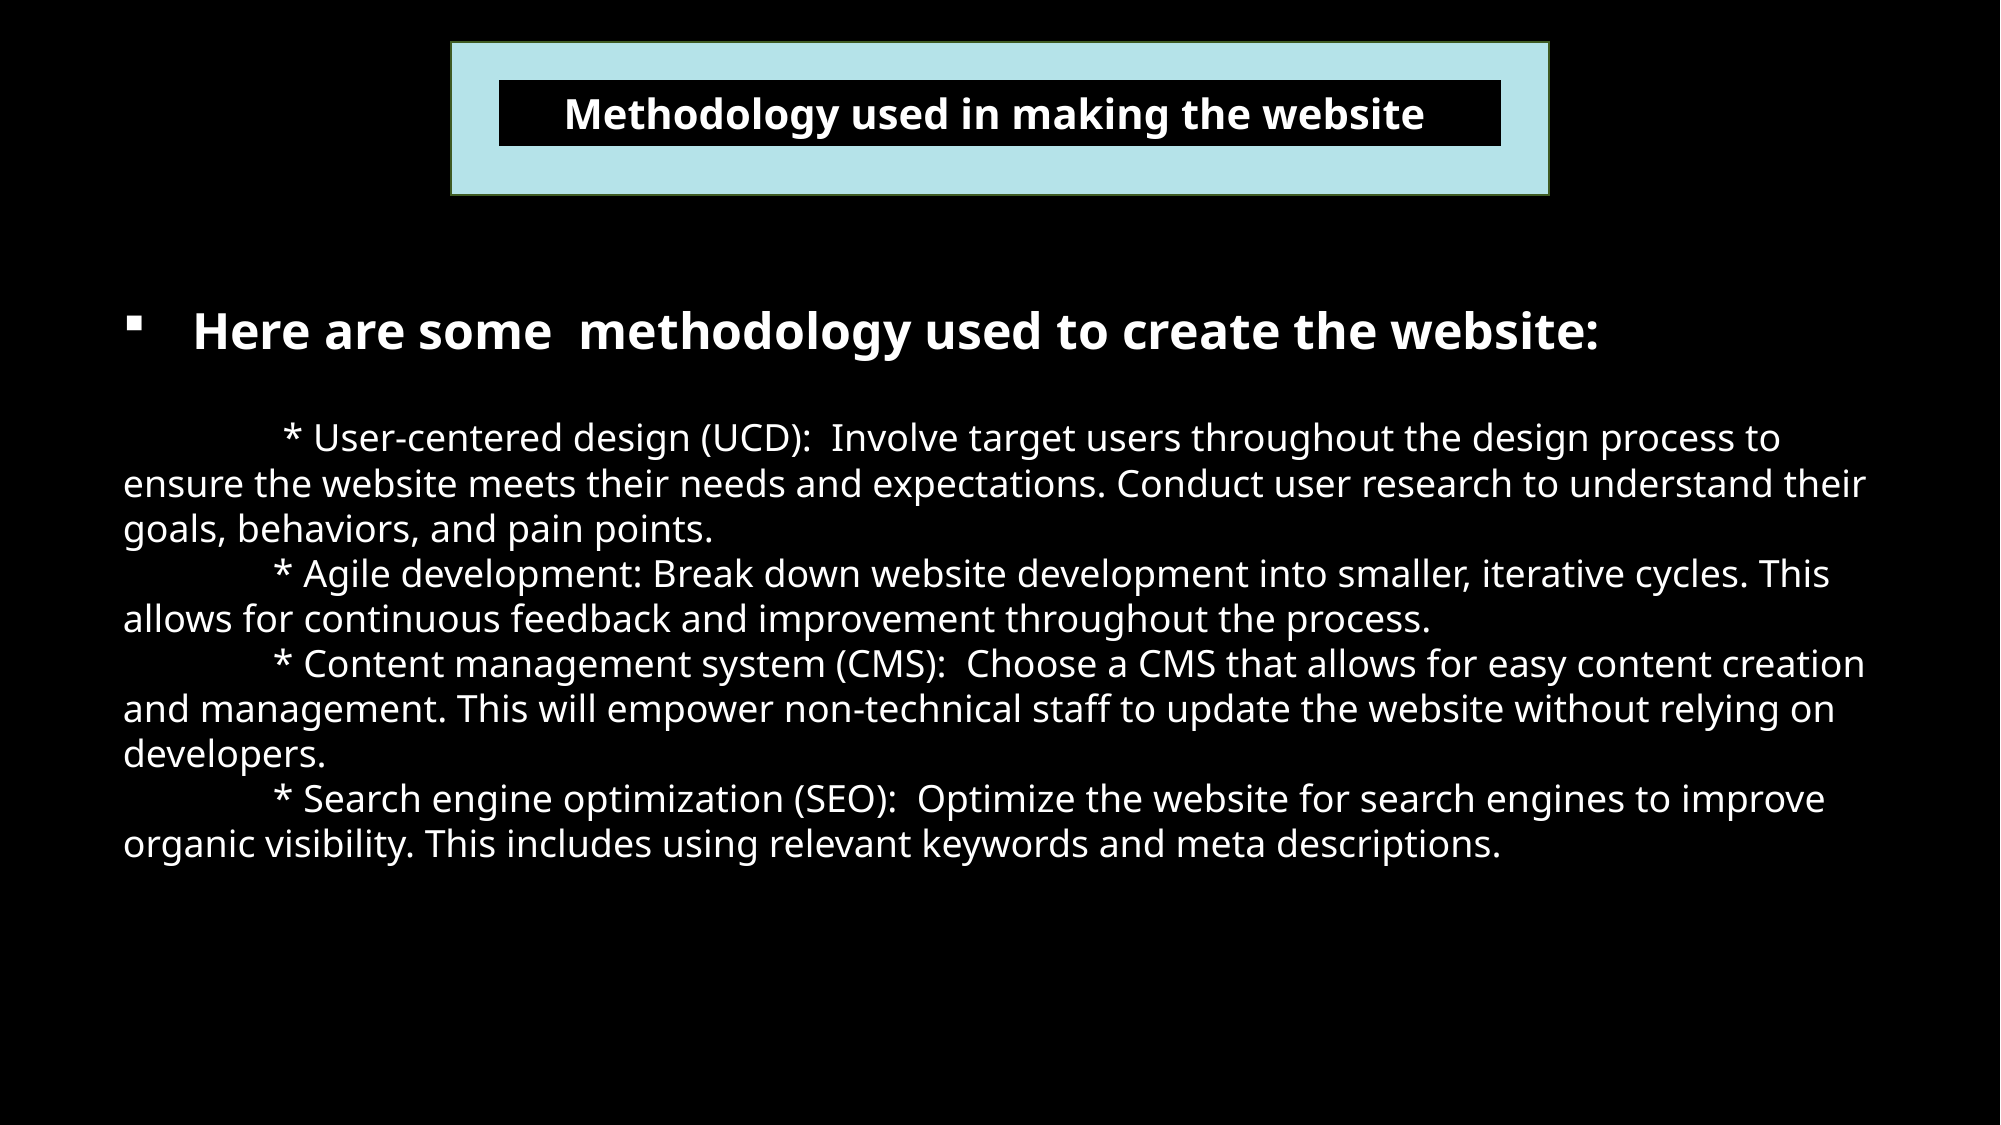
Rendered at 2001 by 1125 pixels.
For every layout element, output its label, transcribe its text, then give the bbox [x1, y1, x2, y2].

text_box [450, 41, 1550, 196]
text_box Here are some methodology used to create the website: * User-centered design (UCD): Involve target users throughout the design process to ensure the website meets their needs and expectations. Conduct user research to understand their goals, behaviors, and pain points. * Agile development: Break down website development into smaller, iterative cycles. This allows for continuous feedback and improvement throughout the process. * Content management system (CMS): Choose a CMS that allows for easy content creation and management. This will empower non-technical staff to update the website without relying on developers. * Search engine optimization (SEO): Optimize the website for search engines to improve organic visibility. This includes using relevant keywords and meta descriptions. [108, 292, 1892, 873]
text_box Methodology used in making the website [499, 80, 1501, 146]
